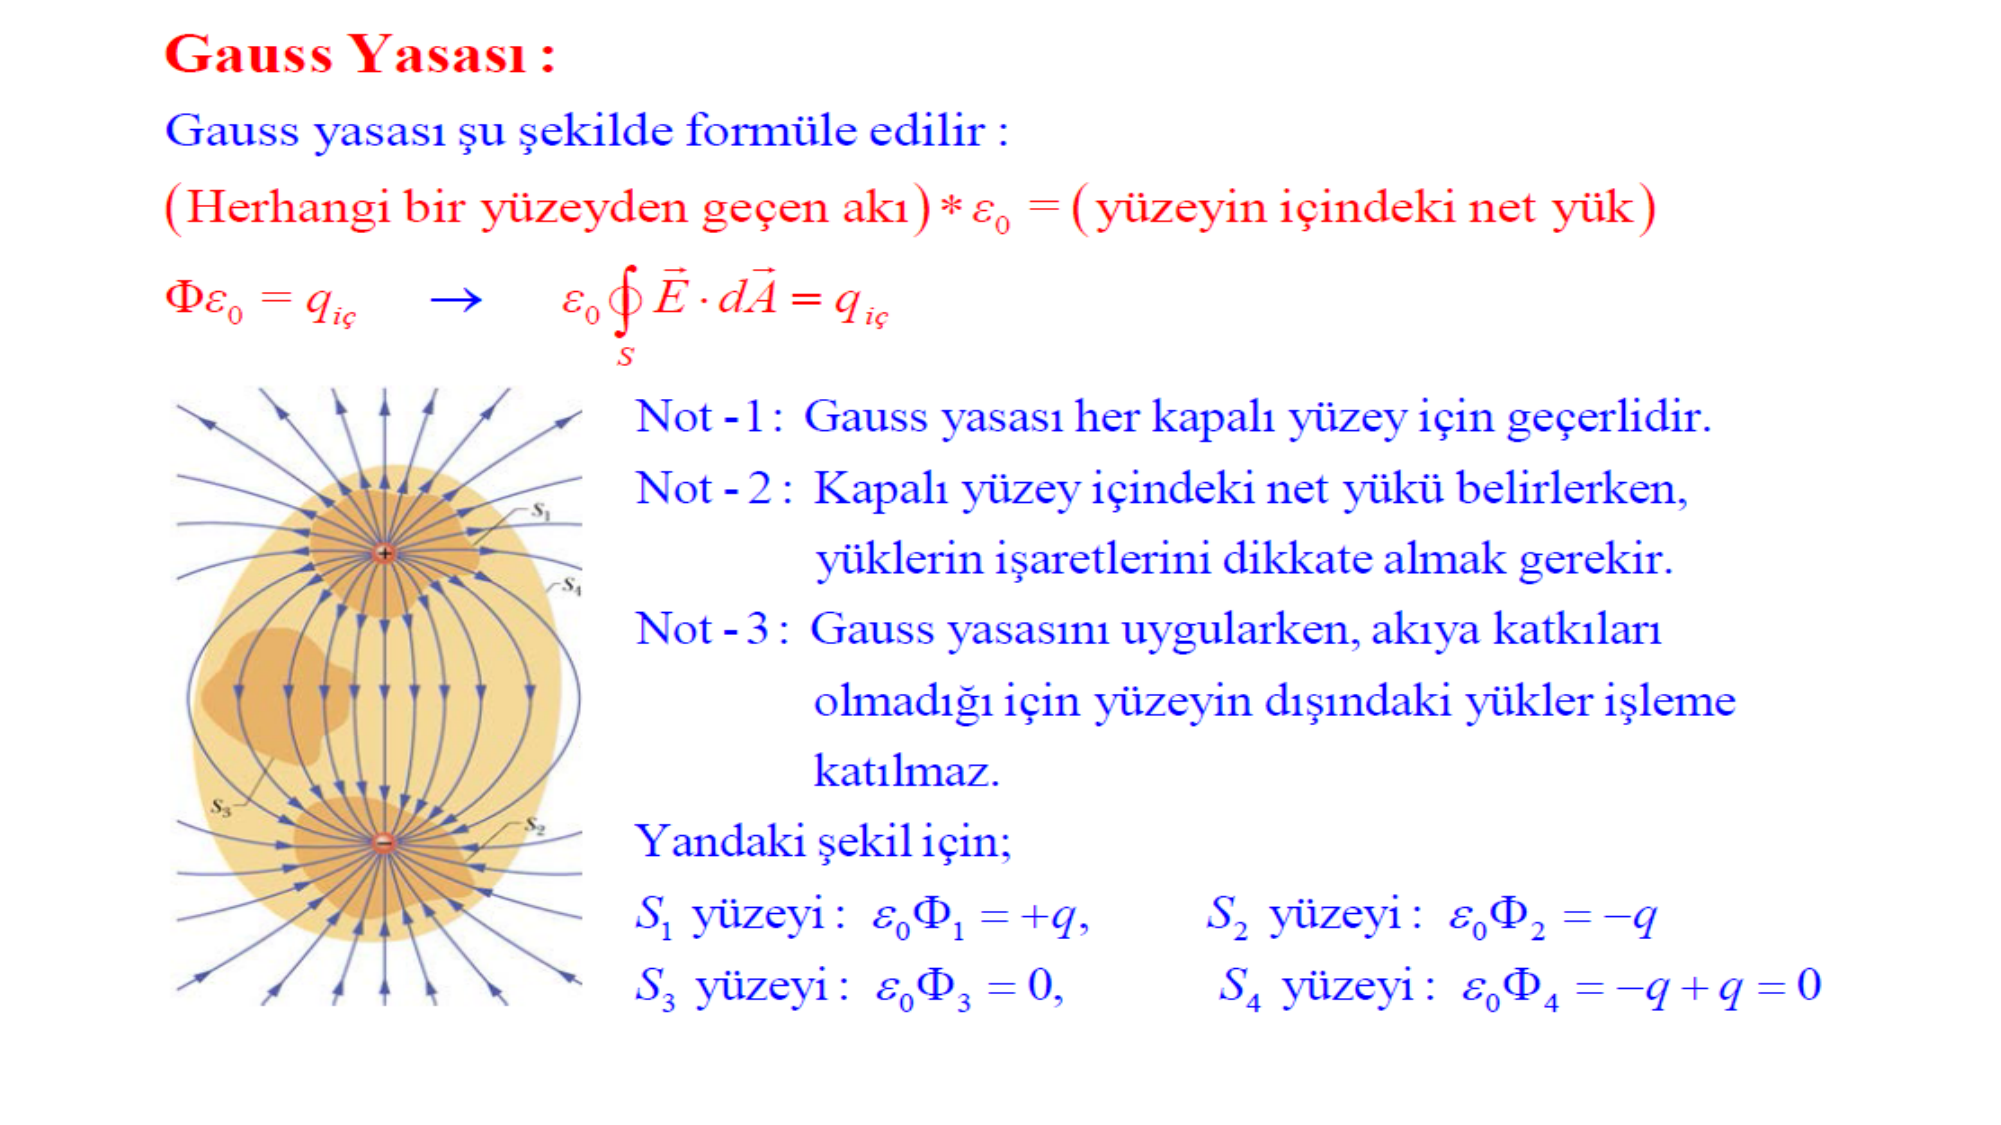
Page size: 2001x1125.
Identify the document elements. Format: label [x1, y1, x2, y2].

list [142, 19, 1863, 1100]
